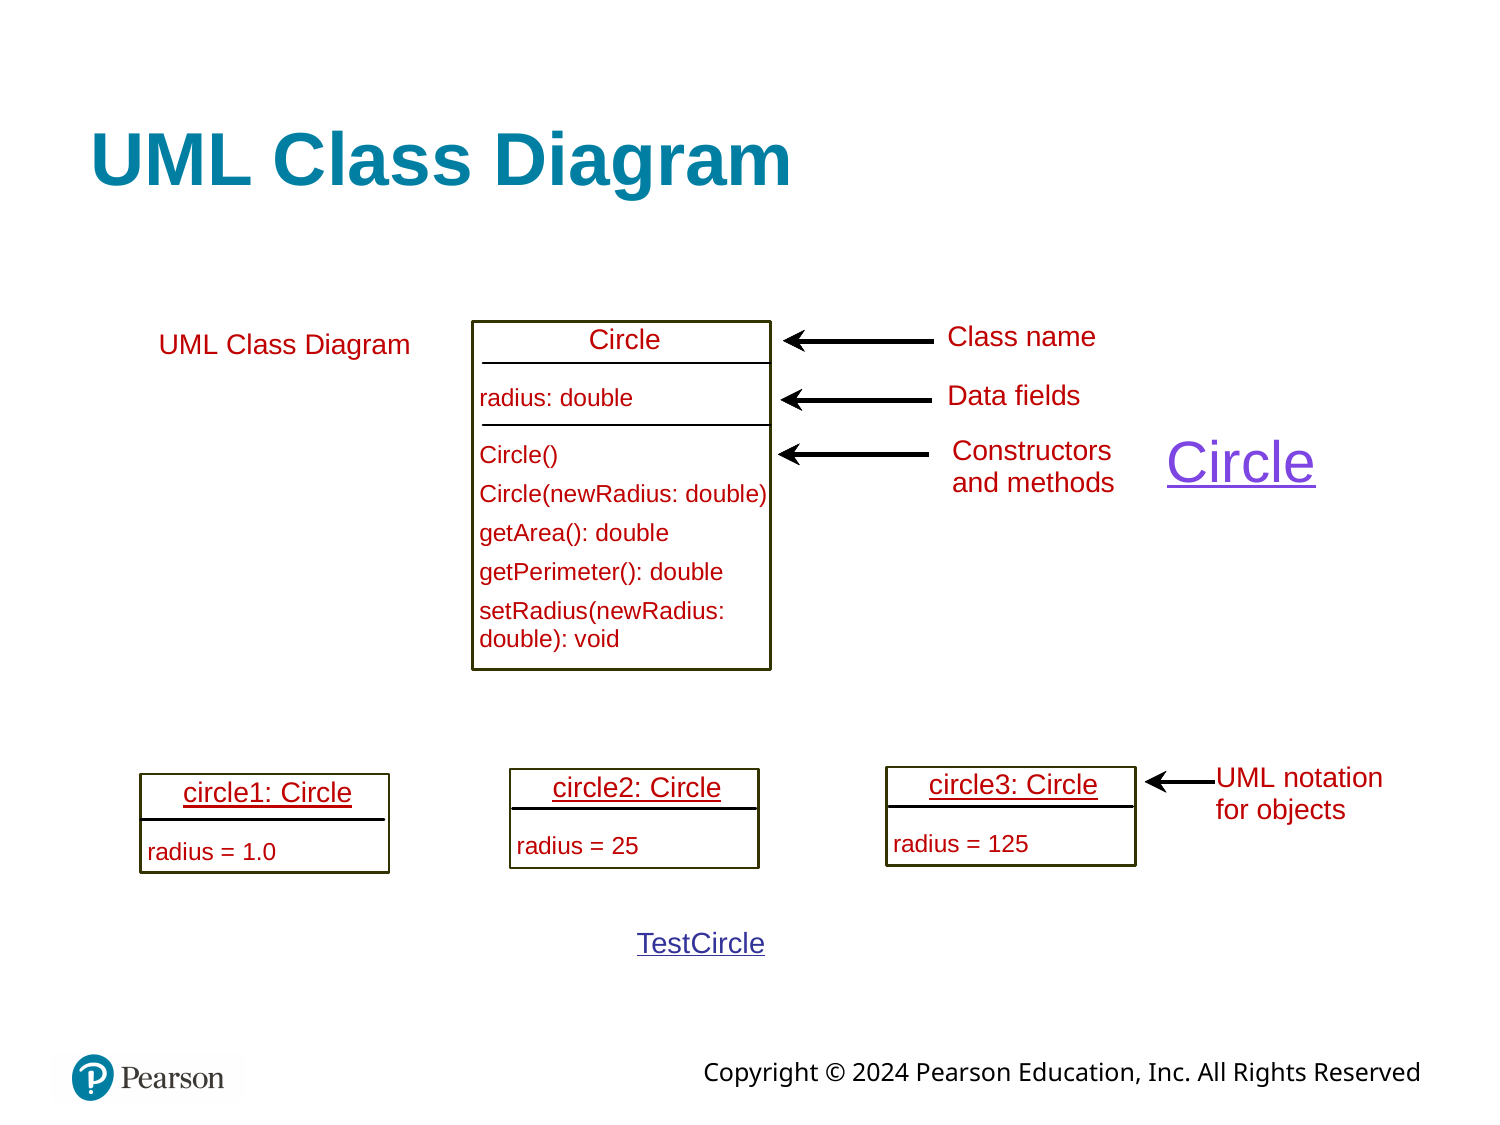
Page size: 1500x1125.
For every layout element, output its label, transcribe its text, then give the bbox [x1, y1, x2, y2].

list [74, 296, 1426, 901]
title U M L Class Diagram [75, 35, 1425, 216]
text_box TestCircle [621, 916, 1047, 1008]
picture [51, 1053, 245, 1102]
